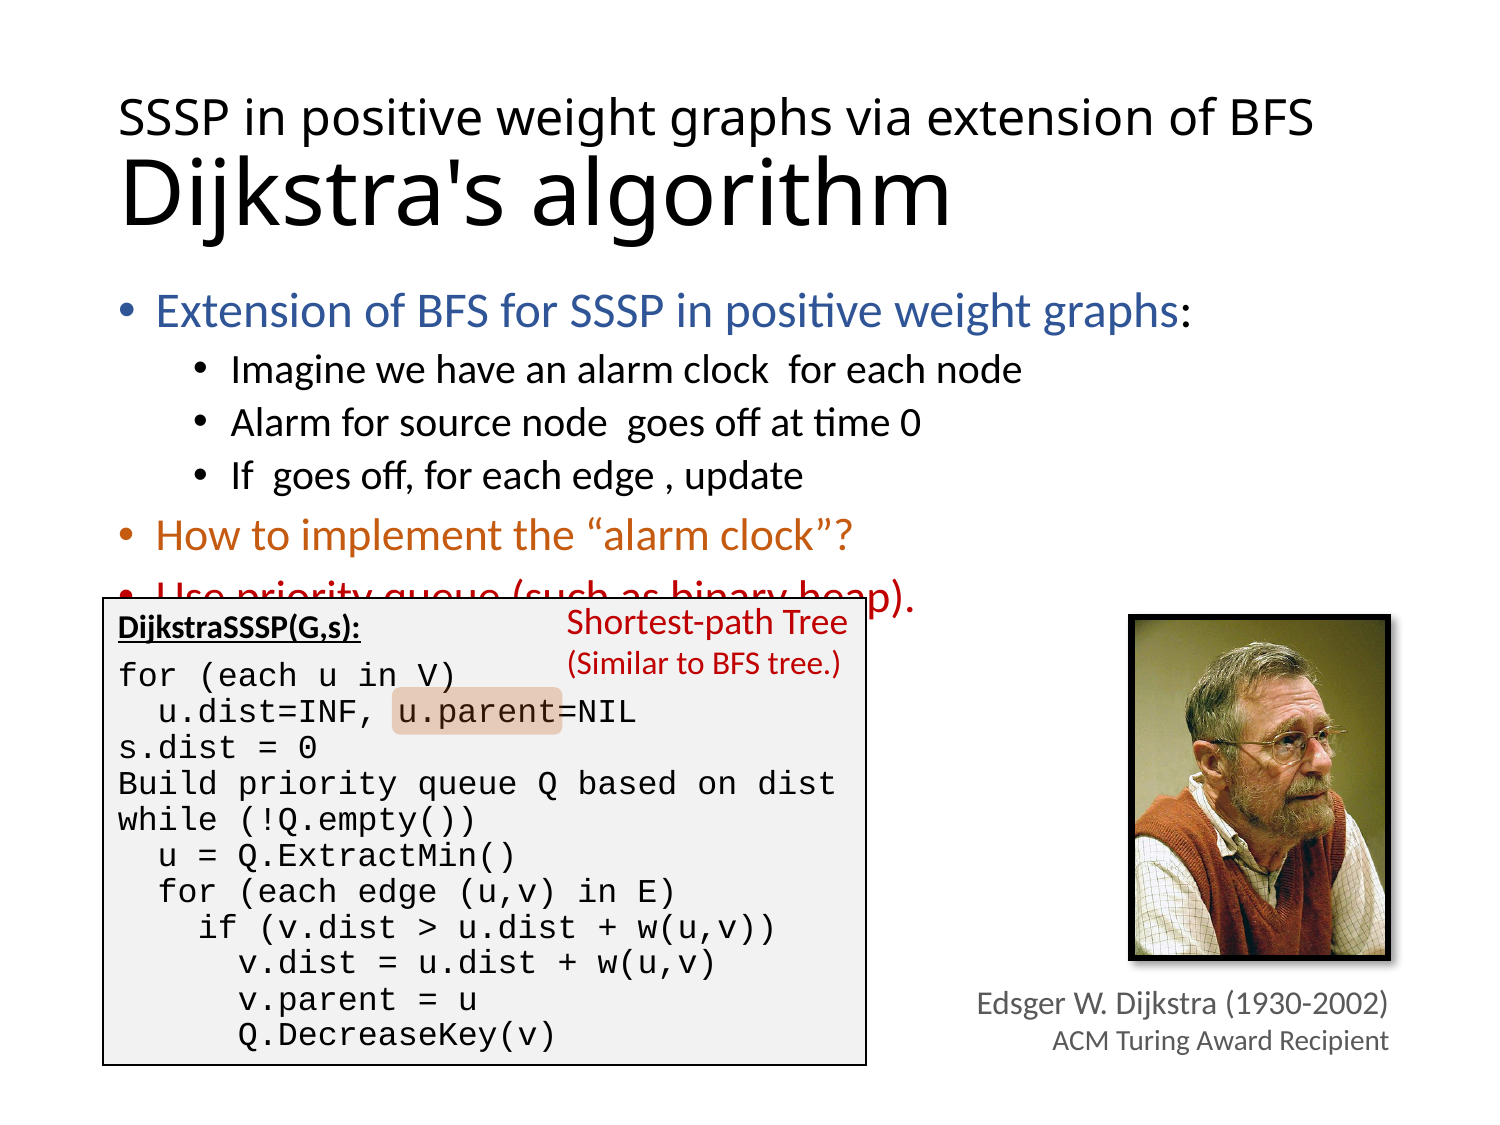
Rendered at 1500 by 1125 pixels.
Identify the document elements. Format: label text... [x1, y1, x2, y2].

text_box [390, 686, 564, 736]
text_box Shortest-path Tree (Similar to BFS tree.) [551, 589, 864, 689]
text_box DijkstraSSSP(G,s): for (each u in V) u.dist=INF, u.parent=NIL s.dist = 0 Build priority queue Q based on dist while (!Q.empty()) u = Q.ExtractMin() for (each edge (u,v) in E) if (v.dist > u.dist + w(u,v)) v.dist = u.dist + w(u,v) v.parent = u Q.DecreaseKey(v) [102, 597, 867, 1066]
title SSSP in positive weight graphs via extension of BFS Dijkstra's algorithm [103, 59, 1397, 278]
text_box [958, 620, 1408, 1066]
